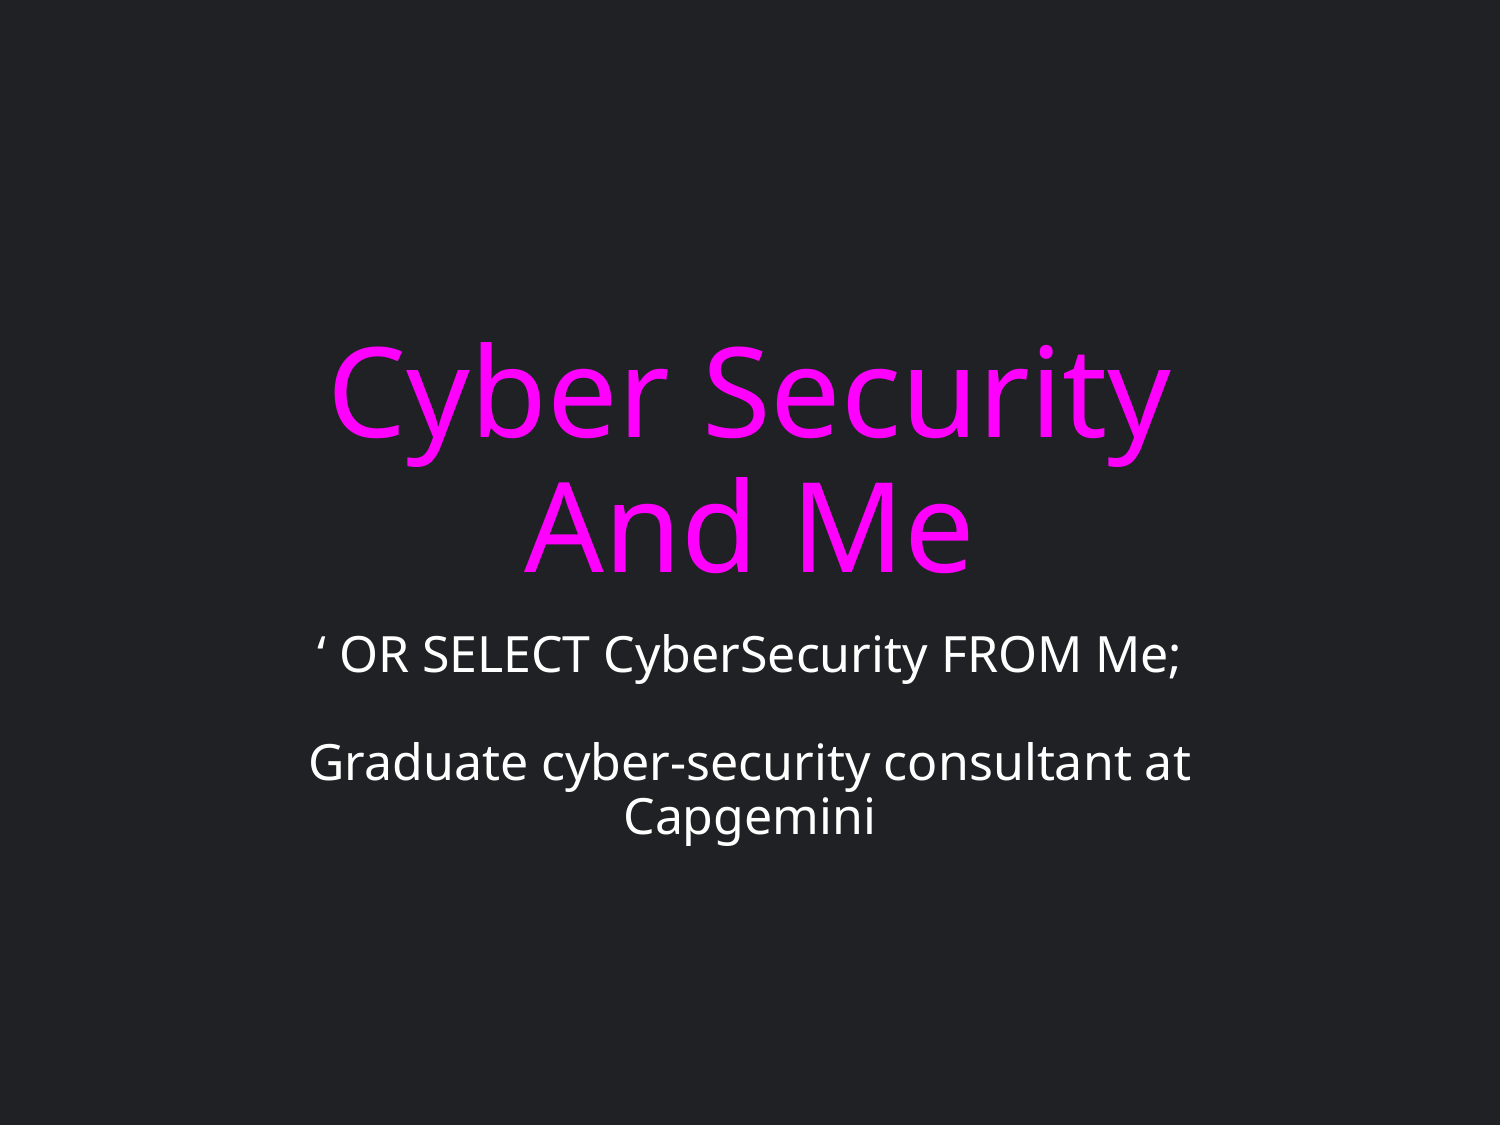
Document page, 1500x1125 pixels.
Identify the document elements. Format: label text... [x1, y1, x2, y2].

subtitle ‘ OR SELECT CyberSecurity FROM Me; Graduate cyber-security consultant at Capgemini [187, 621, 1313, 894]
title Cyber Security And Me [187, 215, 1313, 607]
